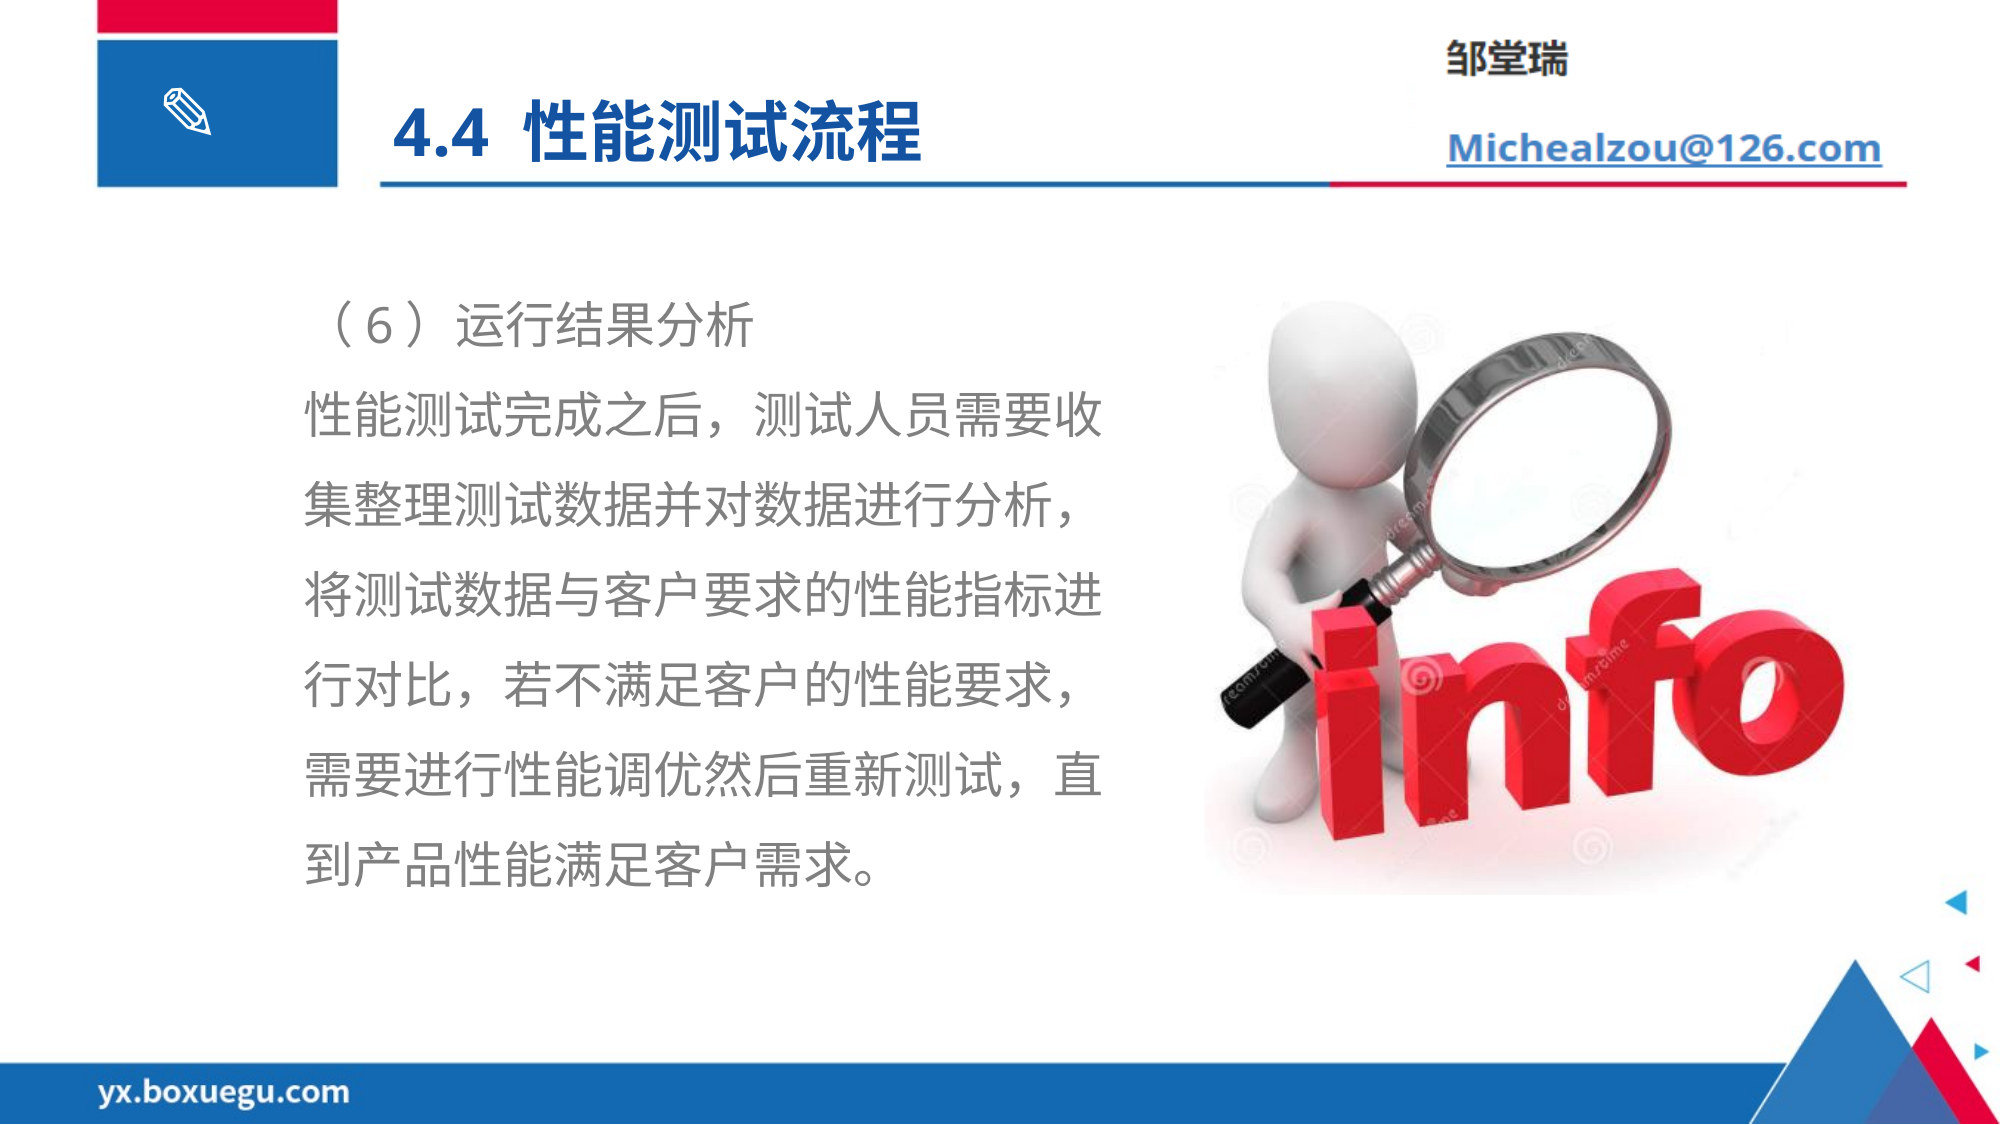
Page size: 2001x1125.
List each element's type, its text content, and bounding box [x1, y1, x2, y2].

text_box （6）运行结果分析 性能测试完成之后，测试人员需要收集整理测试数据并对数据进行分析，将测试数据与客户要求的性能指标进行对比，若不满足客户的性能要求，需要进行性能调优然后重新测试，直到产品性能满足客户需求。 [288, 256, 1152, 940]
text_box 4.4 性能测试流程 [379, 82, 1139, 177]
picture [0, 0, 2000, 1124]
